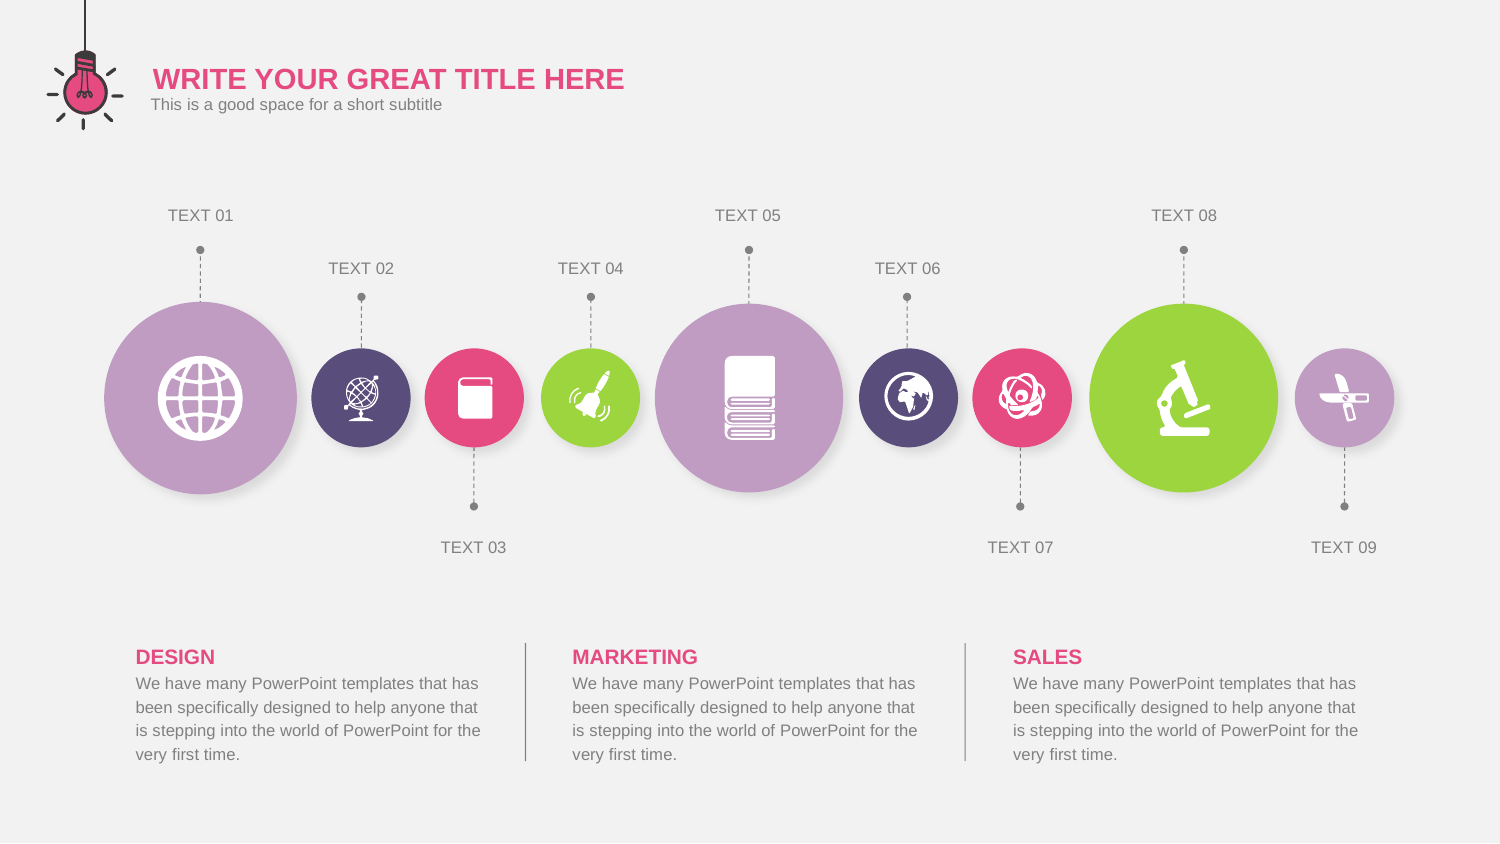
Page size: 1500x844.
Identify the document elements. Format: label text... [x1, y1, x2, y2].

text_box TEXT 08 [1136, 197, 1233, 233]
text_box TEXT 02 [313, 250, 410, 285]
text_box [357, 292, 366, 302]
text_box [724, 355, 776, 441]
text_box [1340, 497, 1349, 511]
text_box TEXT 09 [1296, 529, 1392, 564]
text_box TEXT 07 [972, 529, 1069, 564]
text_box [343, 374, 381, 422]
text_box [972, 348, 1072, 448]
text_box [1294, 348, 1395, 448]
text_box [586, 292, 596, 302]
text_box WRITE YOUR GREAT TITLE HERE [138, 52, 641, 103]
text_box [157, 355, 243, 441]
text_box This is a good space for a short subtitle [135, 86, 458, 122]
text_box TEXT 03 [425, 529, 522, 564]
text_box [469, 497, 479, 511]
text_box [1016, 497, 1025, 511]
text_box [104, 301, 297, 495]
text_box [600, 405, 610, 422]
text_box [998, 372, 1046, 419]
text_box TEXT 04 [542, 250, 639, 285]
text_box TEXT 05 [700, 197, 796, 233]
text_box DESIGN We have many PowerPoint templates that has been specifically designed to help anyone that is stepping into the world of PowerPoint for the very first time. [135, 638, 490, 765]
text_box [424, 348, 524, 448]
text_box [311, 348, 411, 448]
text_box [541, 348, 641, 448]
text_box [46, 0, 124, 131]
text_box [744, 245, 754, 258]
text_box [196, 245, 205, 258]
text_box [1183, 404, 1211, 419]
text_box [1156, 360, 1210, 436]
text_box [884, 371, 934, 421]
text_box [1318, 372, 1370, 422]
text_box SALES We have many PowerPoint templates that has been specifically designed to help anyone that is stepping into the world of PowerPoint for the very first time. [1013, 638, 1368, 765]
text_box [458, 377, 493, 419]
text_box [654, 303, 844, 493]
text_box [1179, 245, 1189, 258]
text_box [569, 387, 580, 404]
text_box [573, 370, 610, 418]
text_box MARKETING We have many PowerPoint templates that has been specifically designed to help anyone that is stepping into the world of PowerPoint for the very first time. [572, 638, 927, 765]
text_box TEXT 01 [153, 197, 249, 233]
text_box TEXT 06 [859, 250, 956, 285]
text_box [1089, 303, 1279, 493]
text_box [902, 292, 912, 302]
text_box [859, 348, 959, 448]
